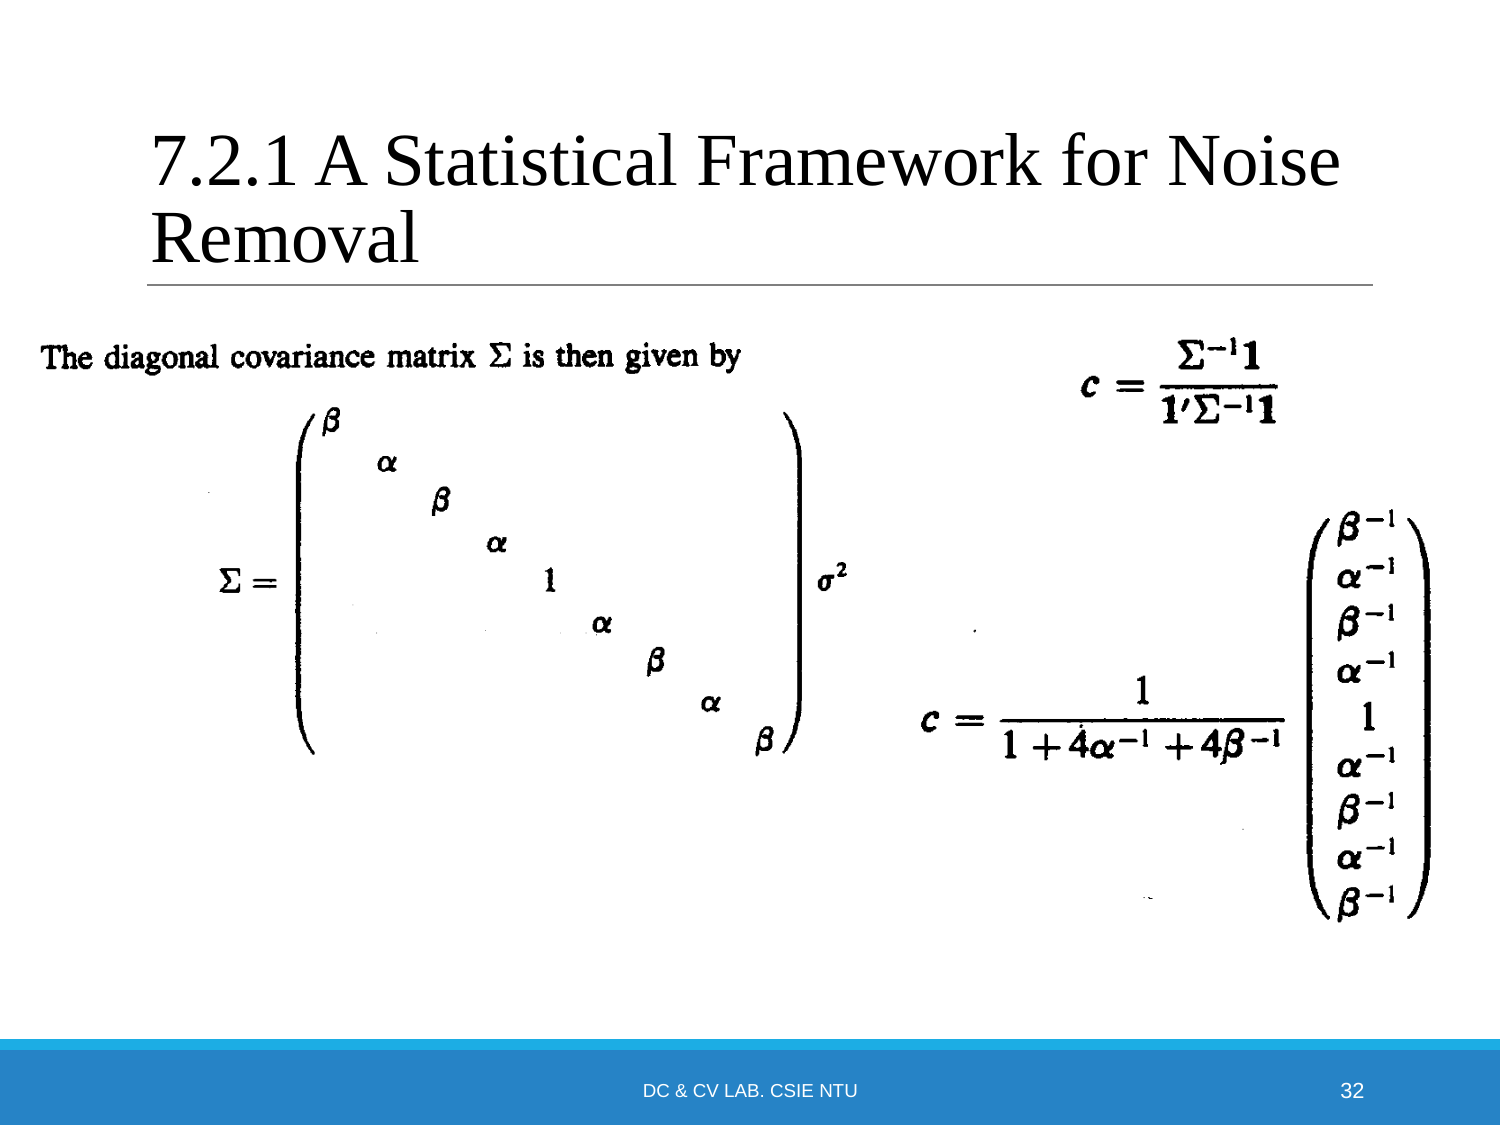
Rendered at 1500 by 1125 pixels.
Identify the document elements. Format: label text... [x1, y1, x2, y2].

picture [896, 309, 1476, 944]
title 7.2.1 A Statistical Framework for Noise Removal [135, 47, 1373, 285]
slide_number ‹#› [1218, 1059, 1380, 1120]
picture [0, 307, 873, 781]
footer DC & CV LAB. CSIE NTU [453, 1059, 1047, 1120]
